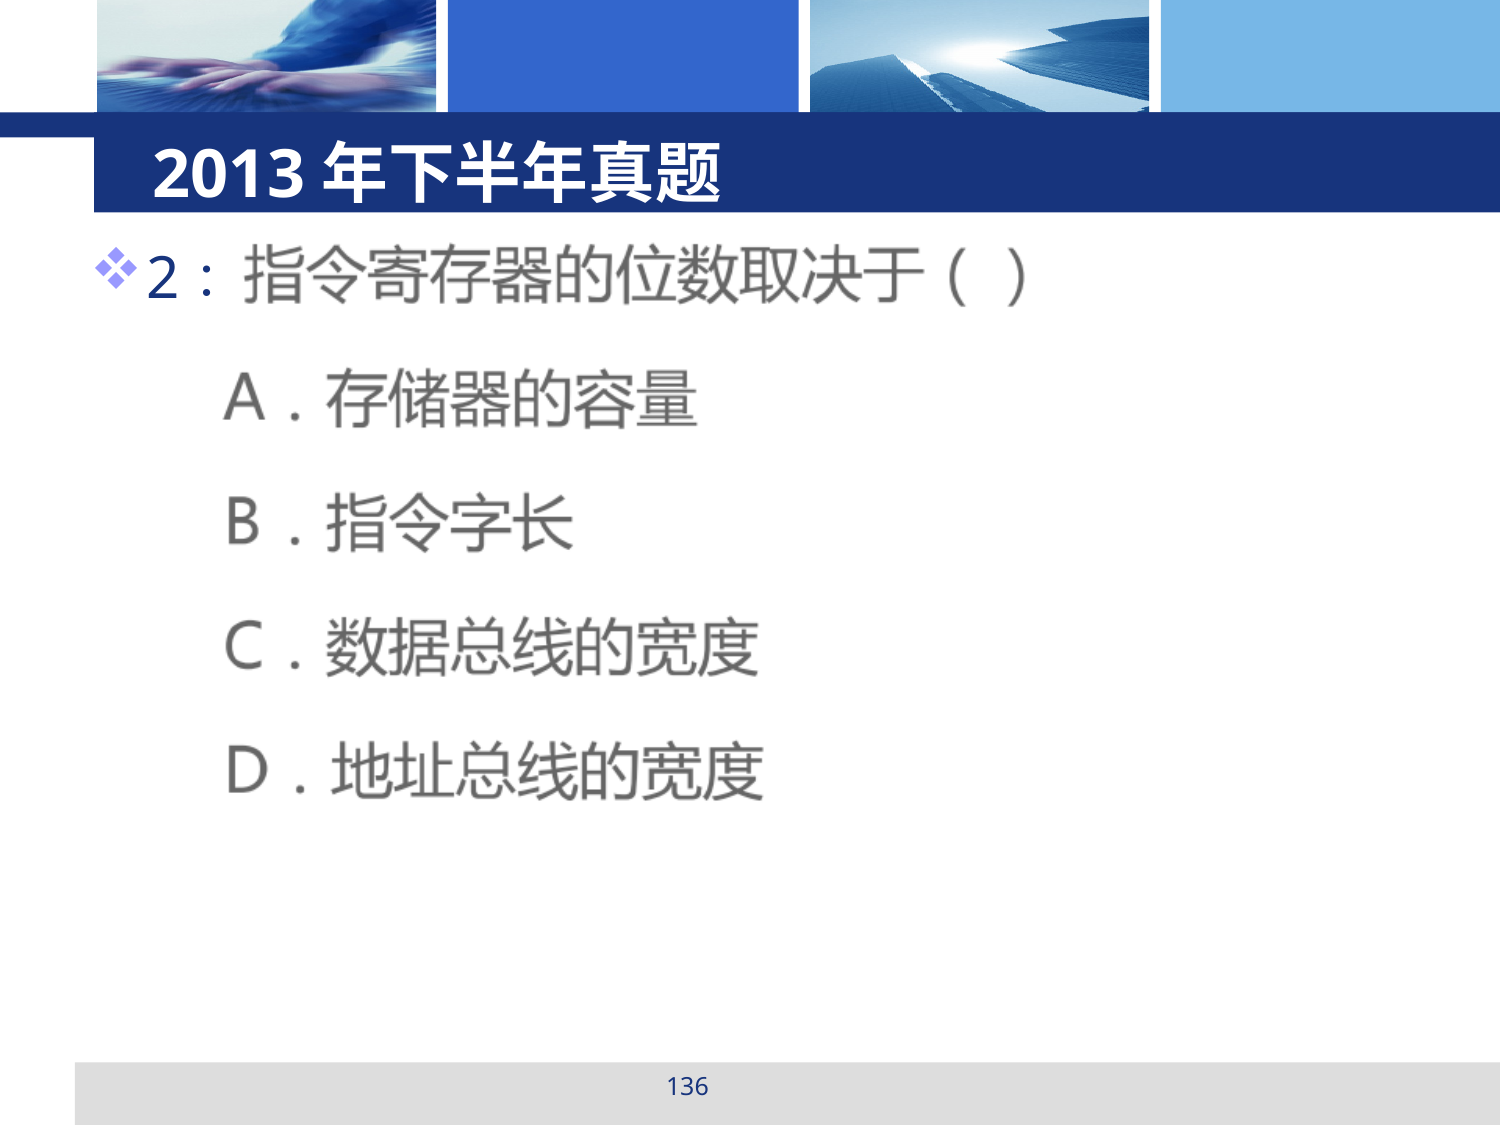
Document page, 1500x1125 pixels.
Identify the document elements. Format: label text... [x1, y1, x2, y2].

slide_number 136 [512, 1062, 863, 1116]
picture [212, 224, 1040, 818]
picture [810, 1, 1150, 112]
title 2013年下半年真题 [137, 125, 1488, 218]
list 2： [75, 232, 1425, 1034]
picture [97, 1, 437, 112]
